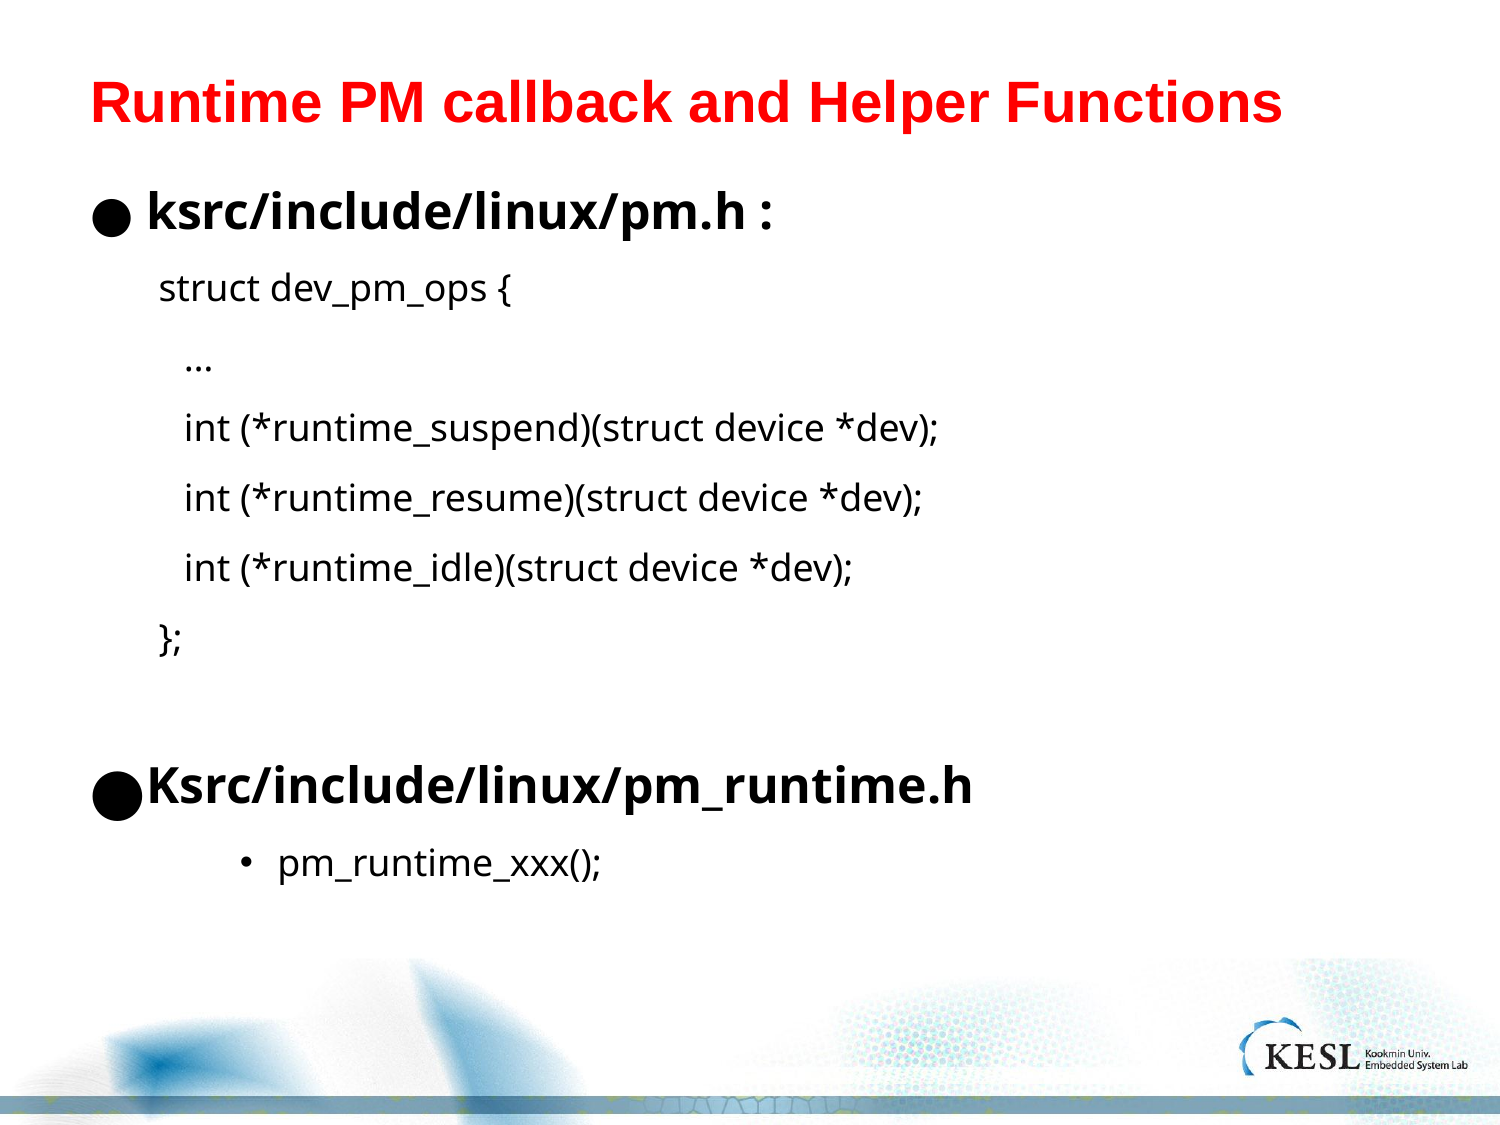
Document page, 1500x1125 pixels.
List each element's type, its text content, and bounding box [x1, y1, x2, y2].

text_box ksrc/include/linux/pm.h : struct dev_pm_ops { … int (*runtime_suspend)(struct device *dev); int (*runtime_resume)(struct device *dev); int (*runtime_idle)(struct device *dev); }; Ksrc/include/linux/pm_runtime.h pm_runtime_xxx(); [74, 171, 1425, 916]
title Runtime PM callback and Helper Functions [75, 45, 1425, 153]
picture [0, 0, 1500, 1125]
